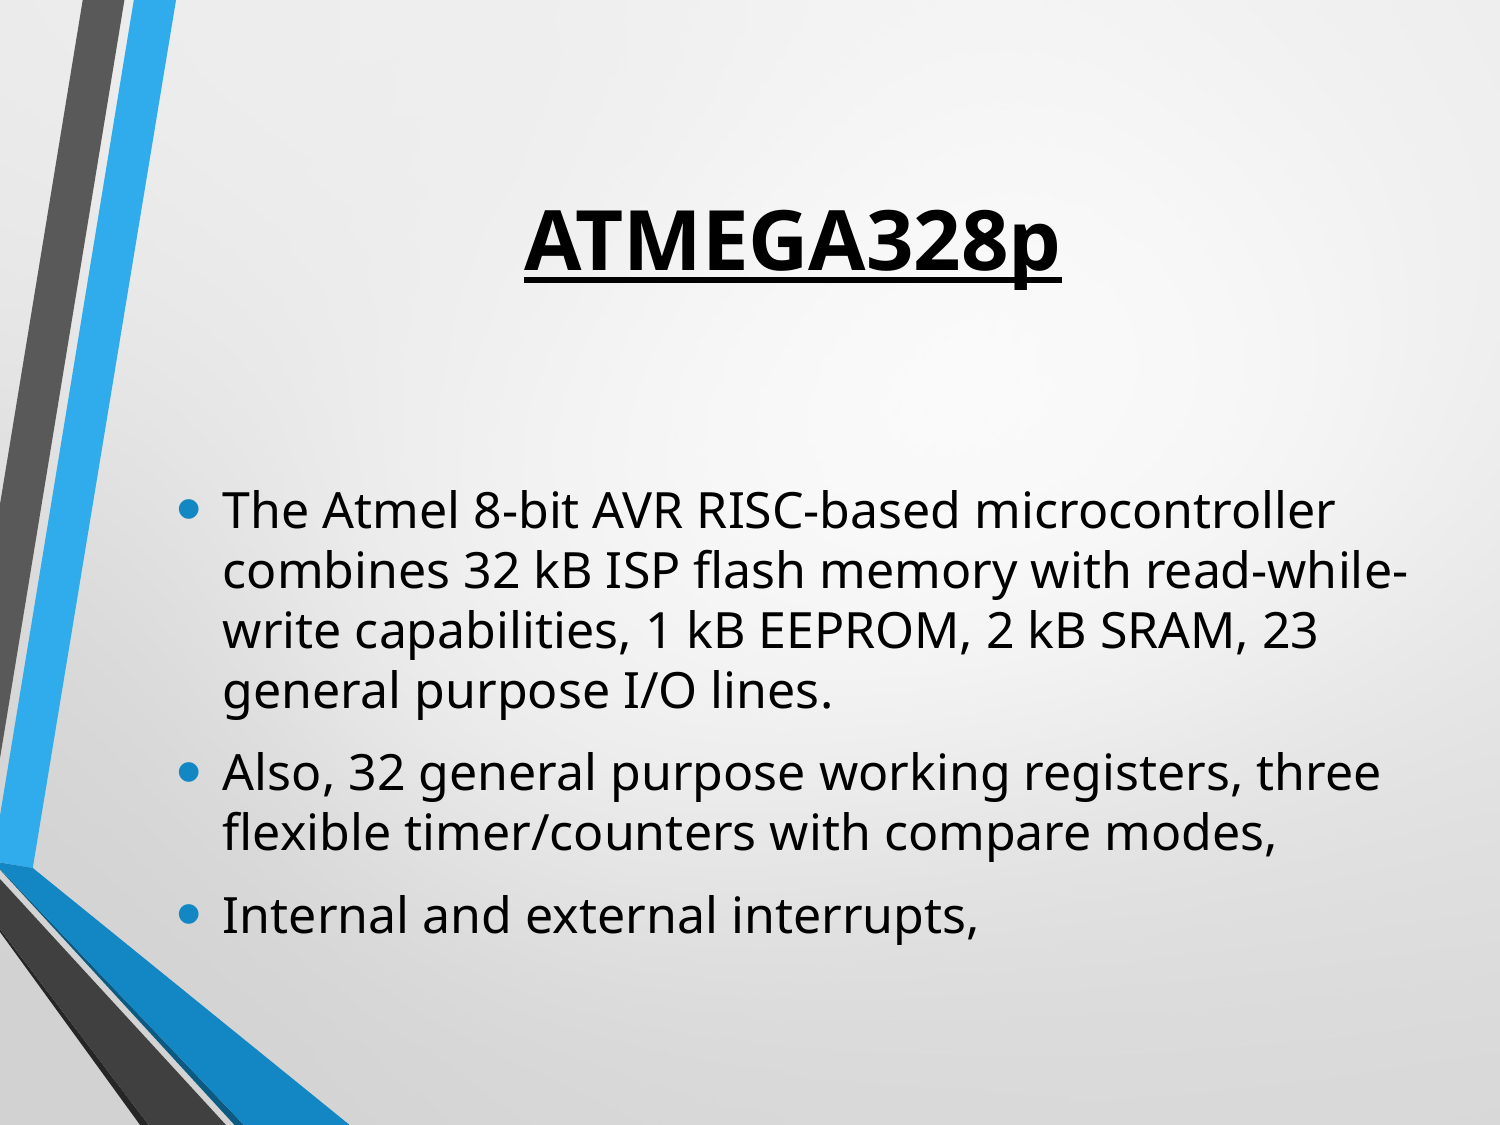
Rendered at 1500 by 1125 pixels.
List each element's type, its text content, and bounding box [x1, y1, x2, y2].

title ATMEGA328p [161, 75, 1425, 400]
list The Atmel 8-bit AVR RISC-based microcontroller combines 32 kB ISP flash memory with read-while-write capabilities, 1 kB EEPROM, 2 kB SRAM, 23 general purpose I/O lines. Also, 32 general purpose working registers, three flexible timer/counters with compare modes, Internal and external interrupts, [161, 437, 1425, 985]
